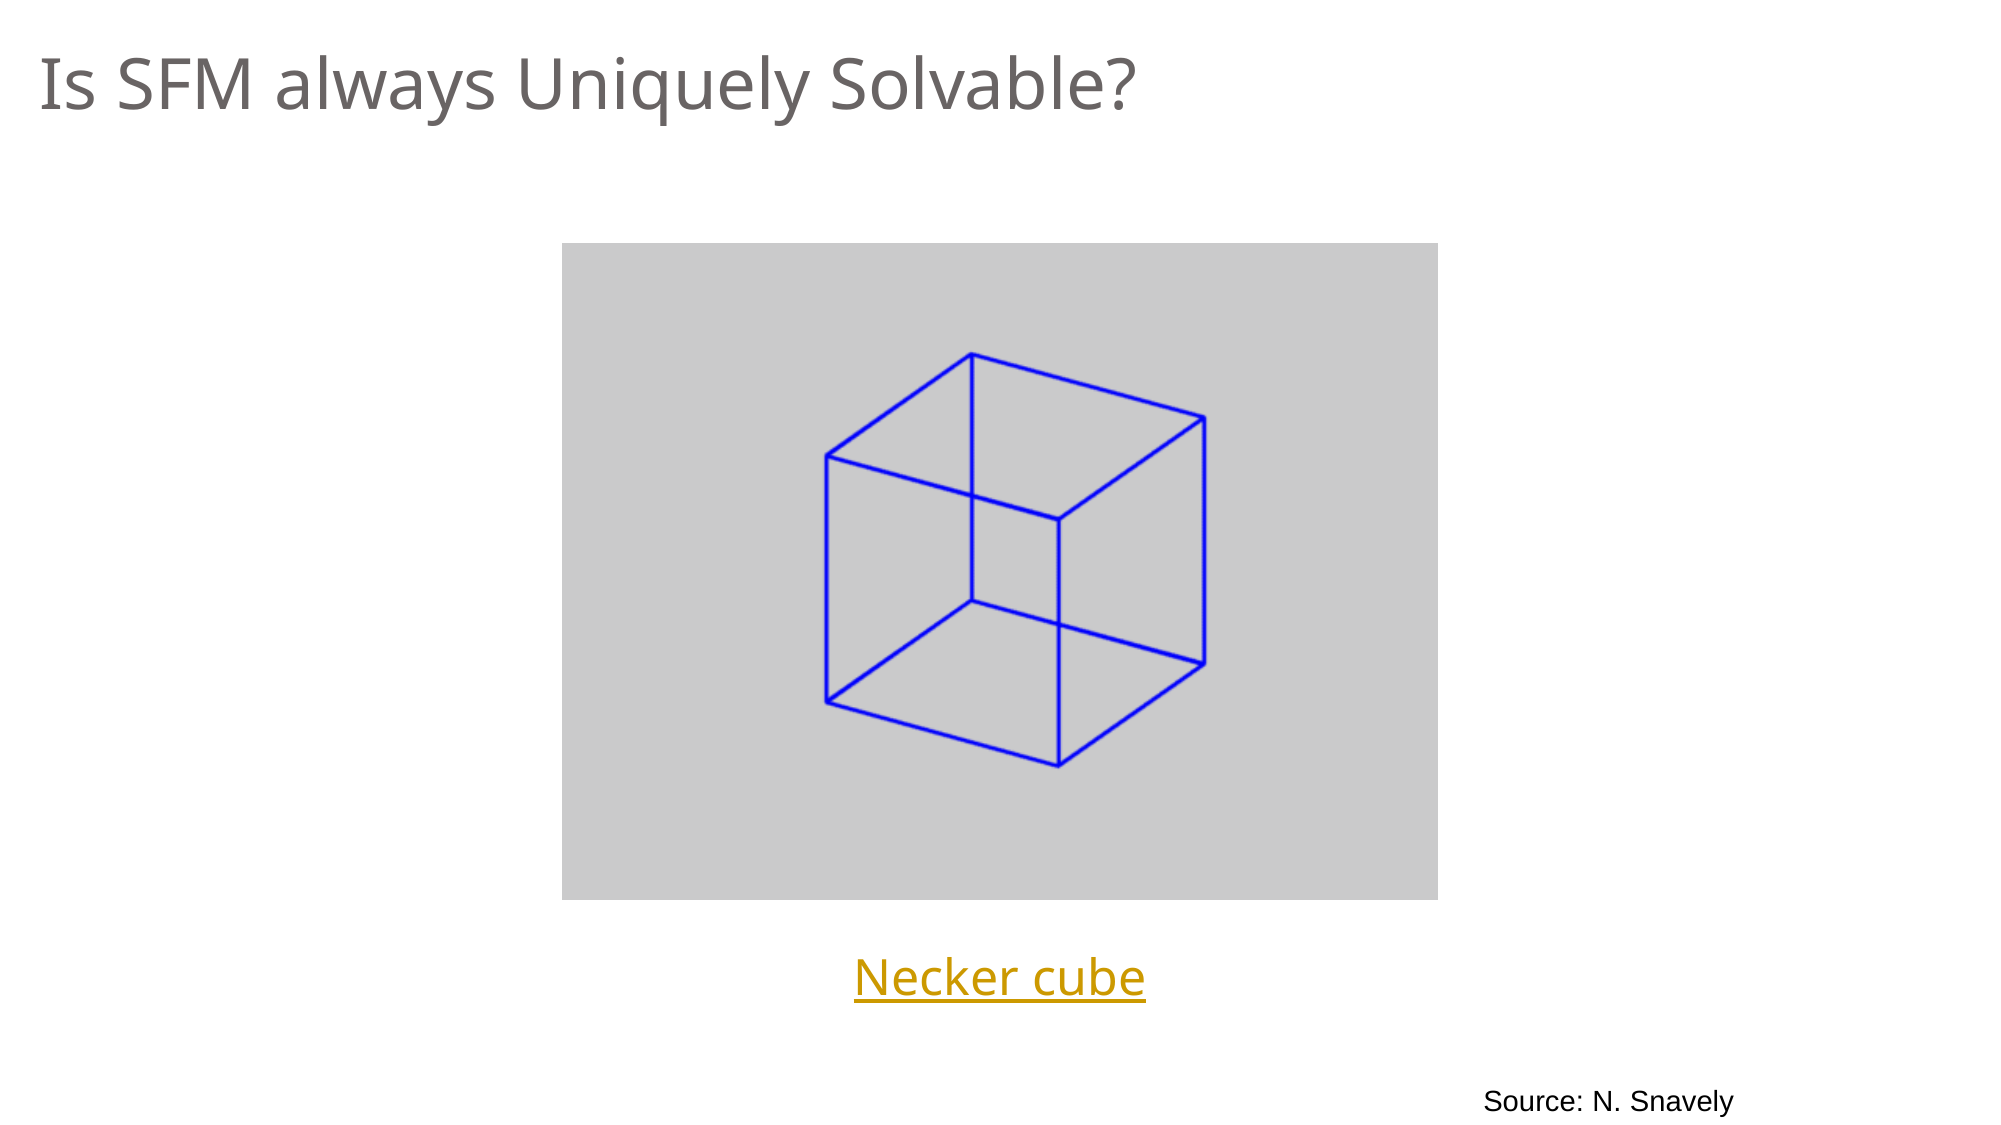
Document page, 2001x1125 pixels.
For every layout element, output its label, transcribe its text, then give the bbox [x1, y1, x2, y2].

title Is SFM always Uniquely Solvable? [24, 12, 1976, 151]
picture [562, 243, 1438, 901]
text_box Source: N. Snavely [1468, 1074, 1750, 1125]
list Necker cube [362, 937, 1638, 1013]
